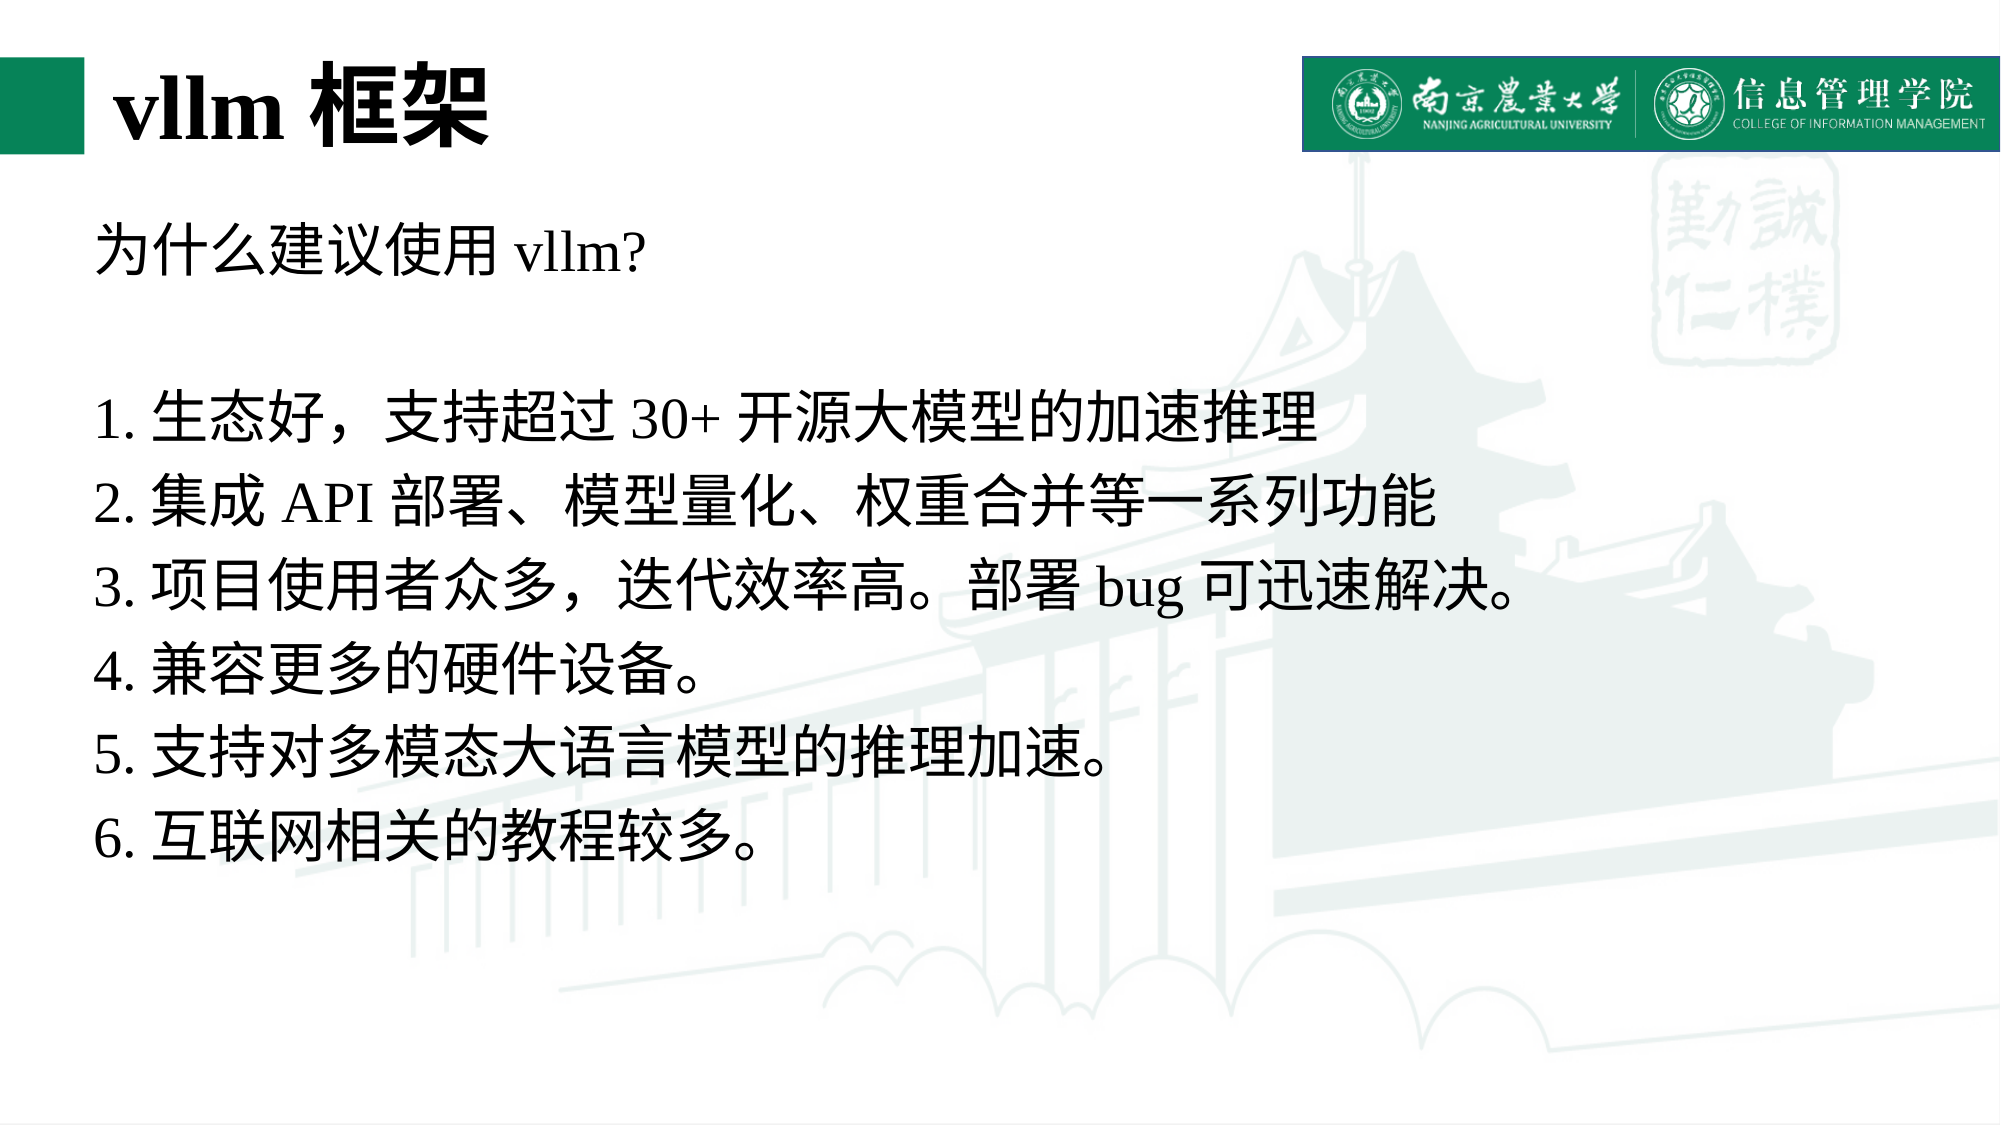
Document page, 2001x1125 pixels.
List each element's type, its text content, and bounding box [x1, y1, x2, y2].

list 为什么建议使用vllm? 1.生态好，支持超过30+开源大模型的加速推理 2.集成API部署、模型量化、权重合并等一系列功能 3.项目使用者众多，迭代效率高。部署bug可迅速解决。 4.兼容更多的硬件设备。 5.支持对多模态大语言模型的推理加速。 6.互联网相关的教程较多。 [78, 213, 1952, 1079]
title vllm框架 [98, 32, 1248, 188]
picture [1332, 68, 1985, 140]
